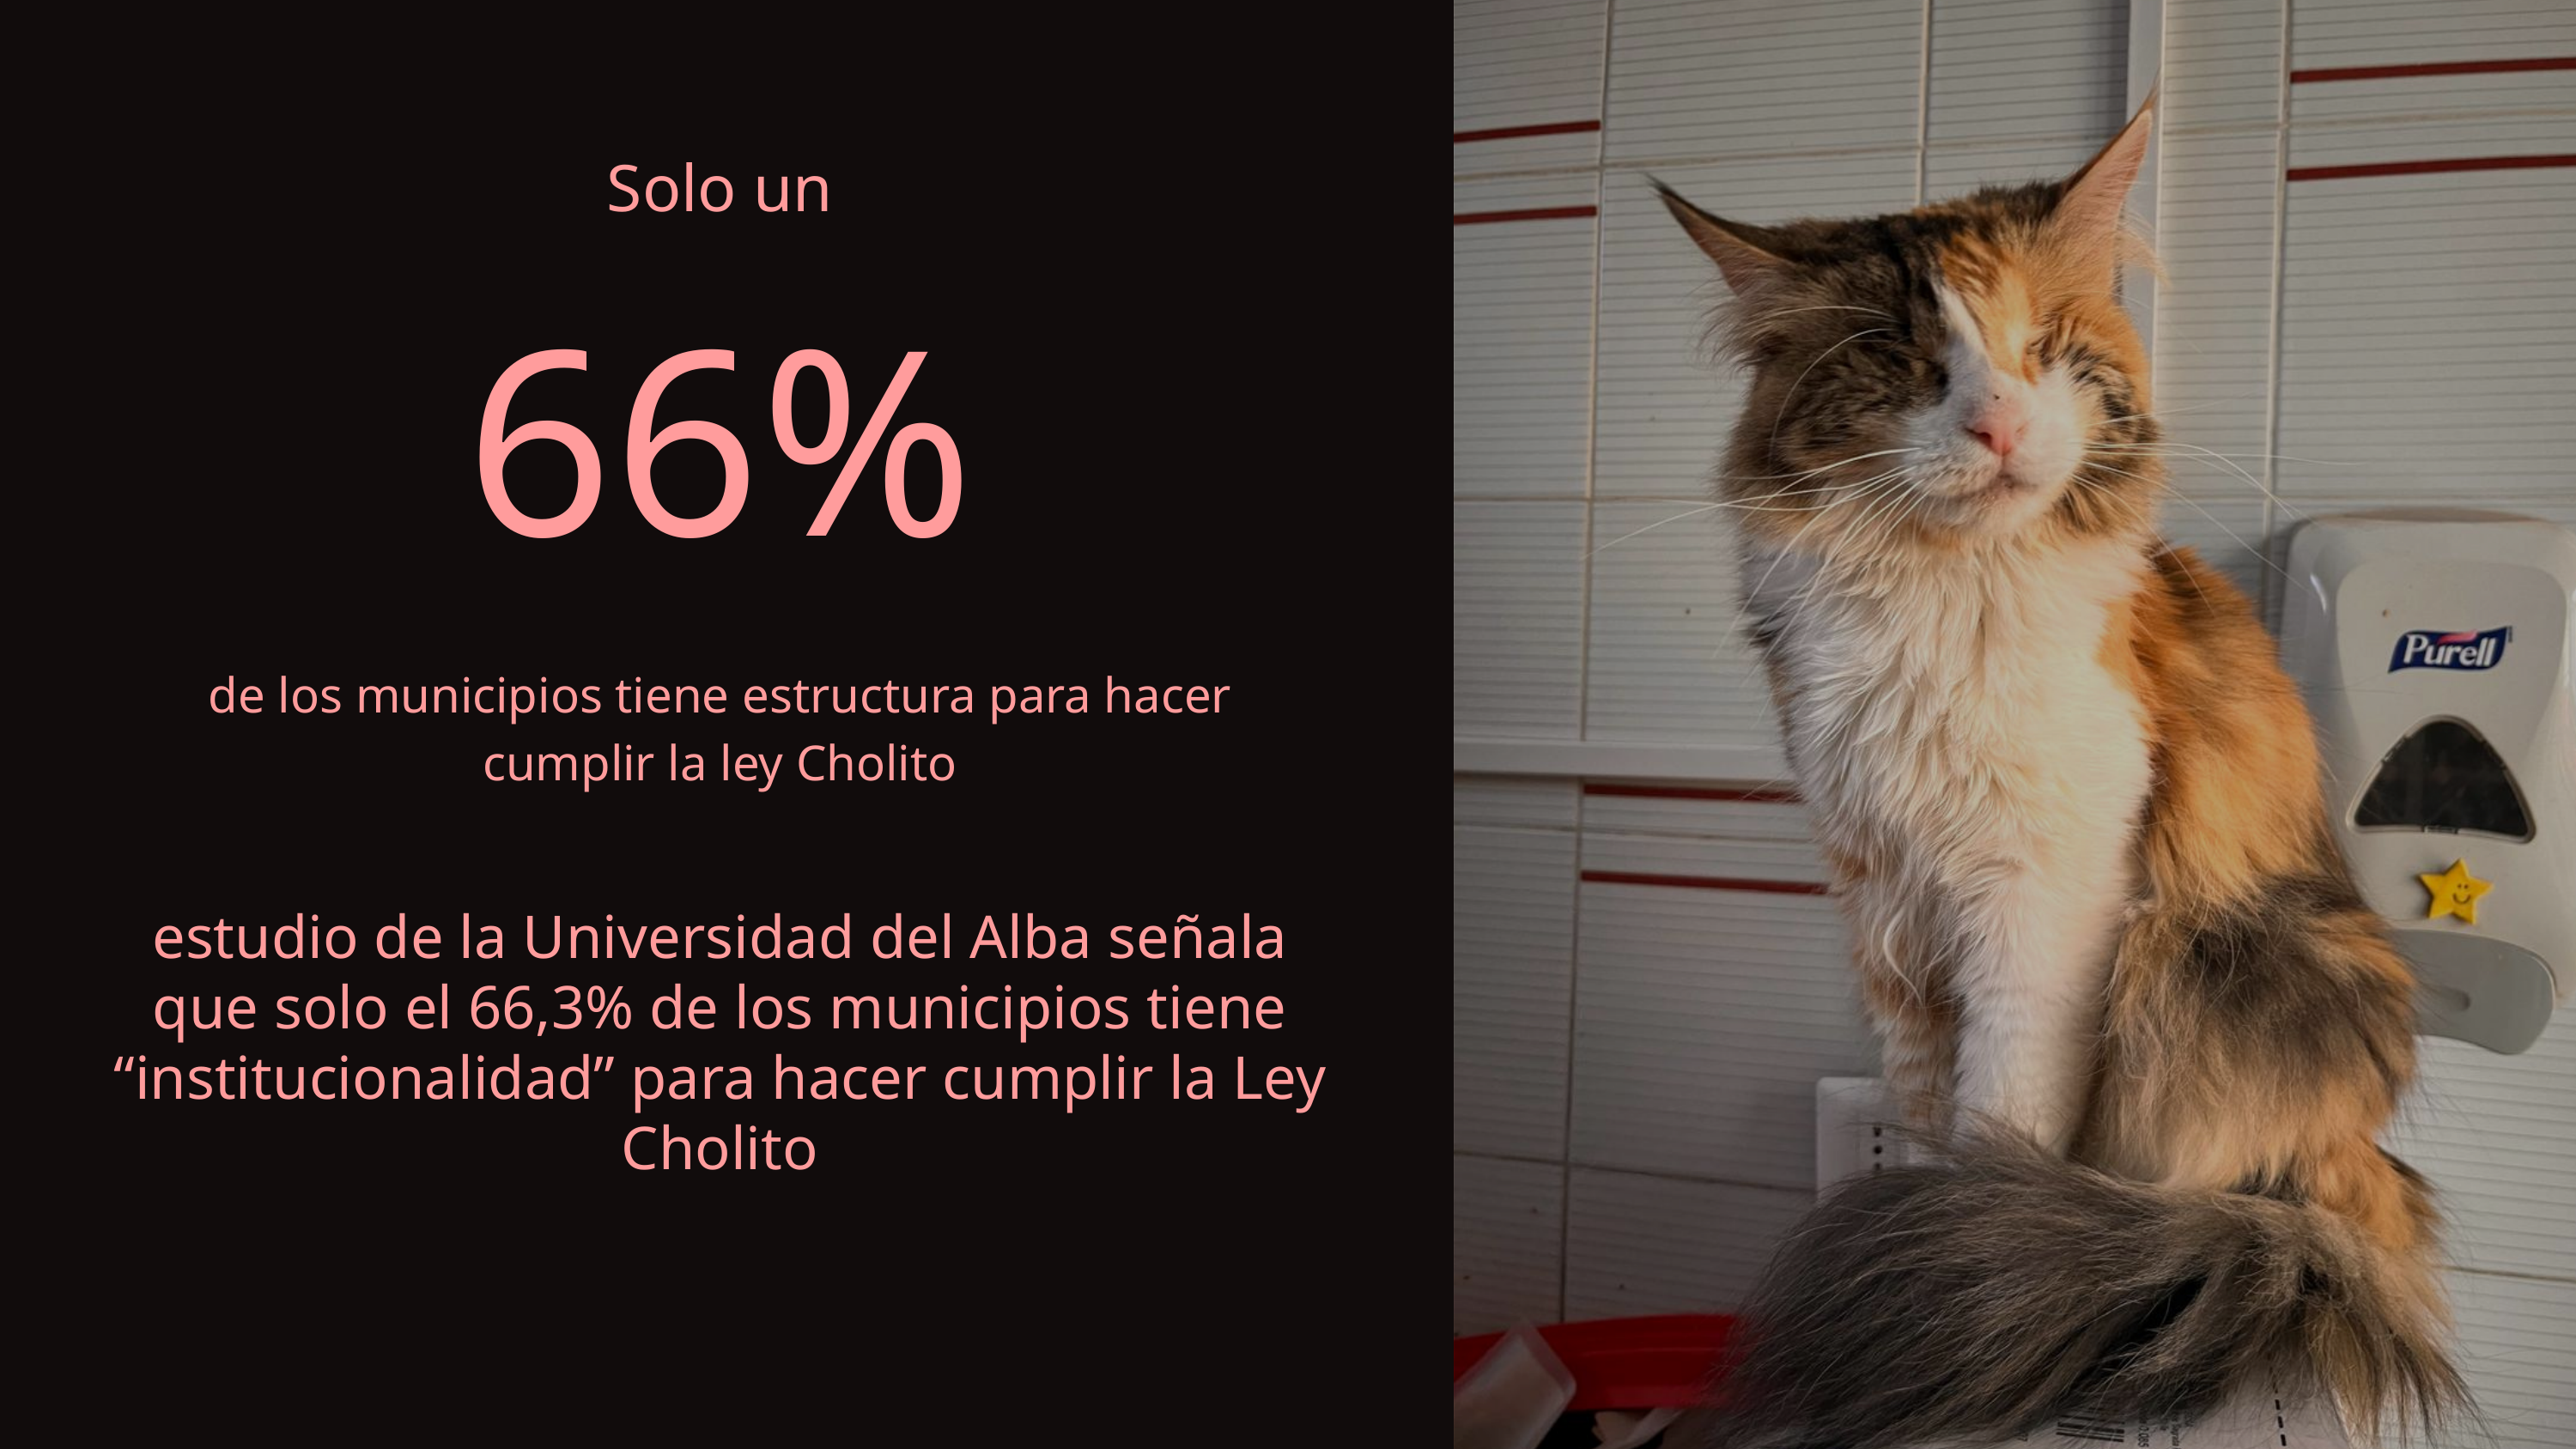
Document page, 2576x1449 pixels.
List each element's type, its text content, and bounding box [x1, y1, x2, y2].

text_box estudio de la Universidad del Alba señala que solo el 66,3% de los municipios tiene “institucionalidad” para hacer cumplir la Ley Cholito [100, 900, 1340, 1181]
text_box Solo un [125, 134, 1315, 225]
text_box 66% [258, 312, 1182, 588]
text_box de los municipios tiene estructura para hacer cumplir la ley Cholito [125, 655, 1315, 791]
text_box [1454, 0, 2576, 1449]
